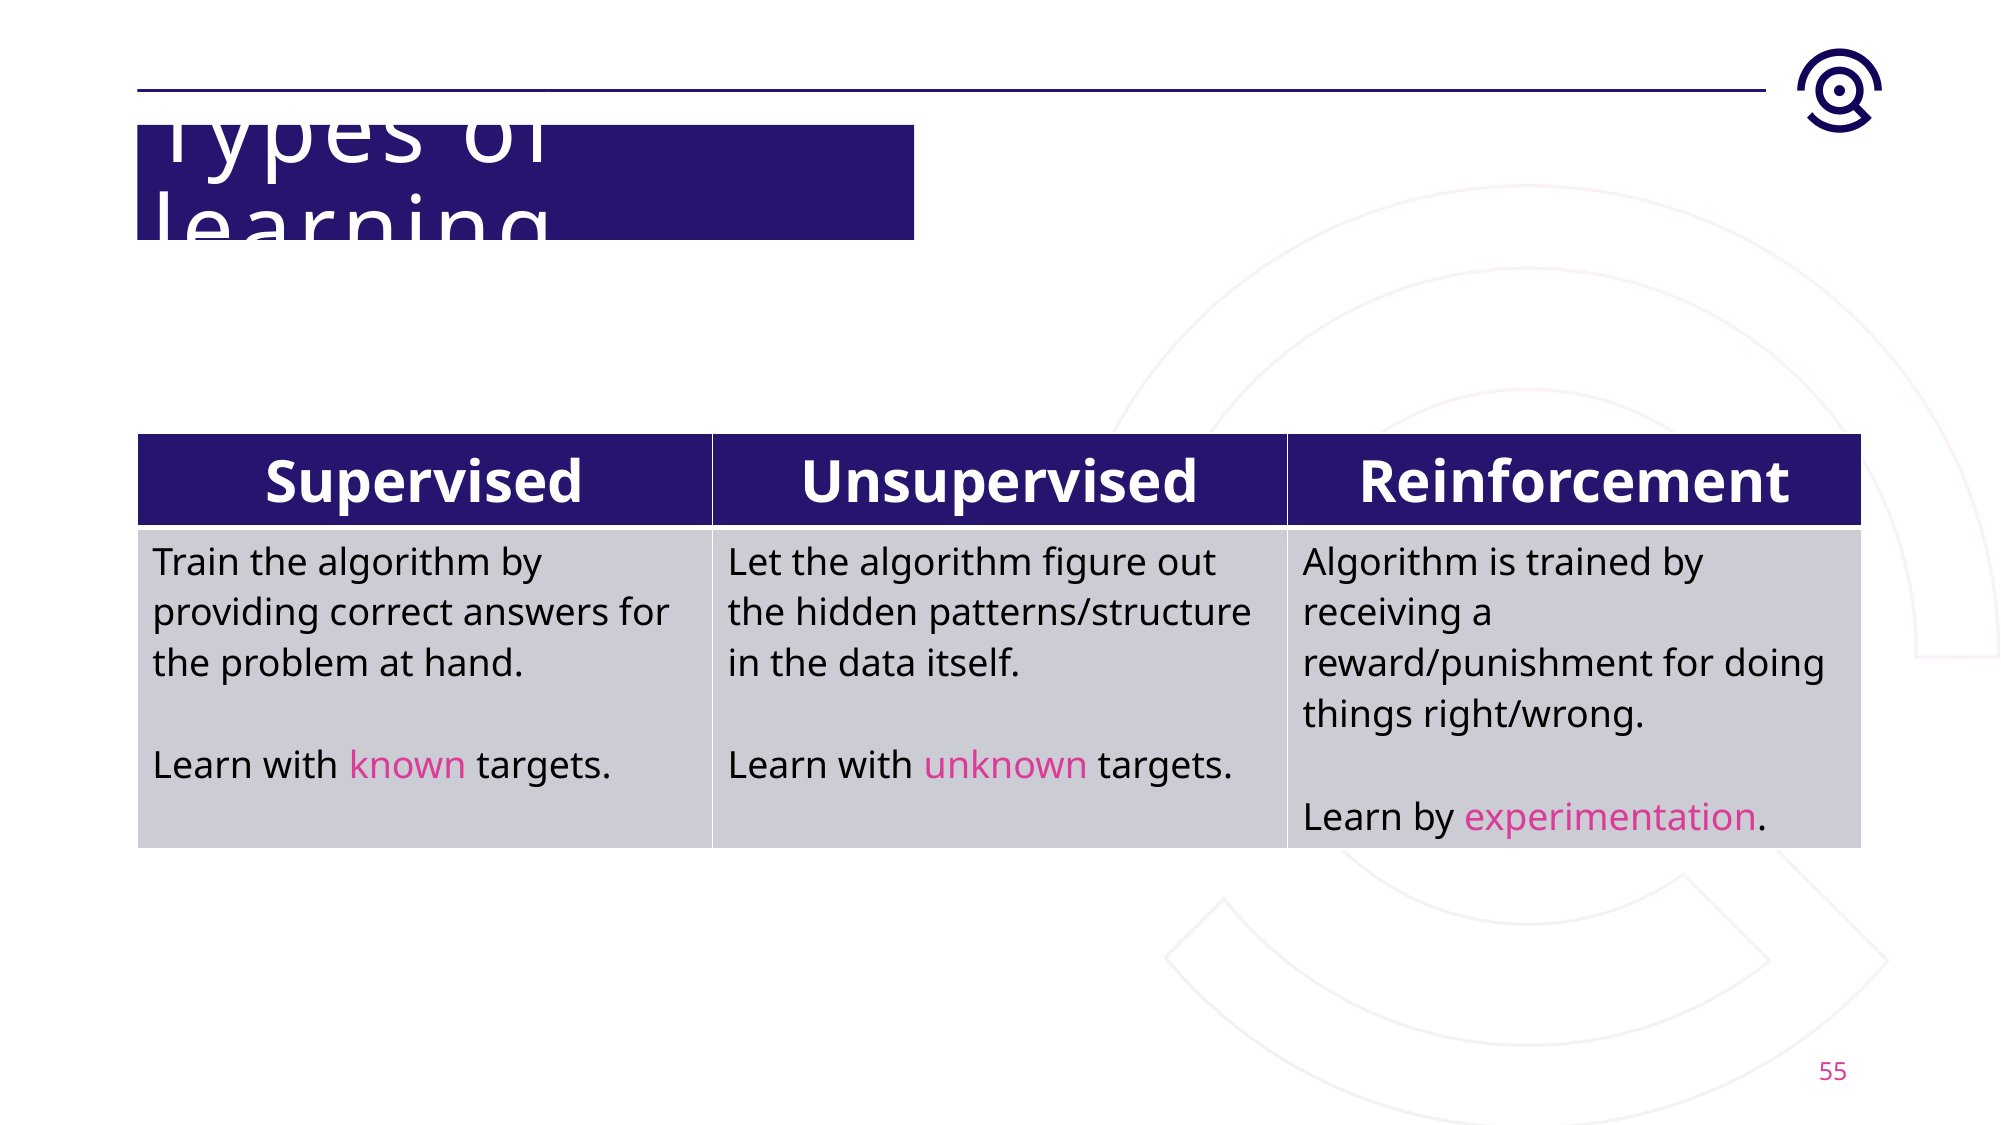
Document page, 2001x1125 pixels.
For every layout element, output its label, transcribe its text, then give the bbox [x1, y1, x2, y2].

table_cell Algorithm is trained by receiving a reward/punishment for doing things right/wrong. Learn by experimentation. [1288, 530, 1861, 848]
table_header Reinforcement [1288, 434, 1861, 525]
table_cell Train the algorithm by providing correct answers for the problem at hand. Learn with known targets. [138, 530, 712, 848]
table_header Supervised [138, 434, 712, 525]
table_cell Let the algorithm figure out the hidden patterns/structure in the data itself. Learn with unknown targets. [713, 530, 1287, 848]
table_header Unsupervised [713, 434, 1287, 525]
slide_number 55 [1412, 1042, 1863, 1103]
title Types of learning [137, 124, 915, 240]
